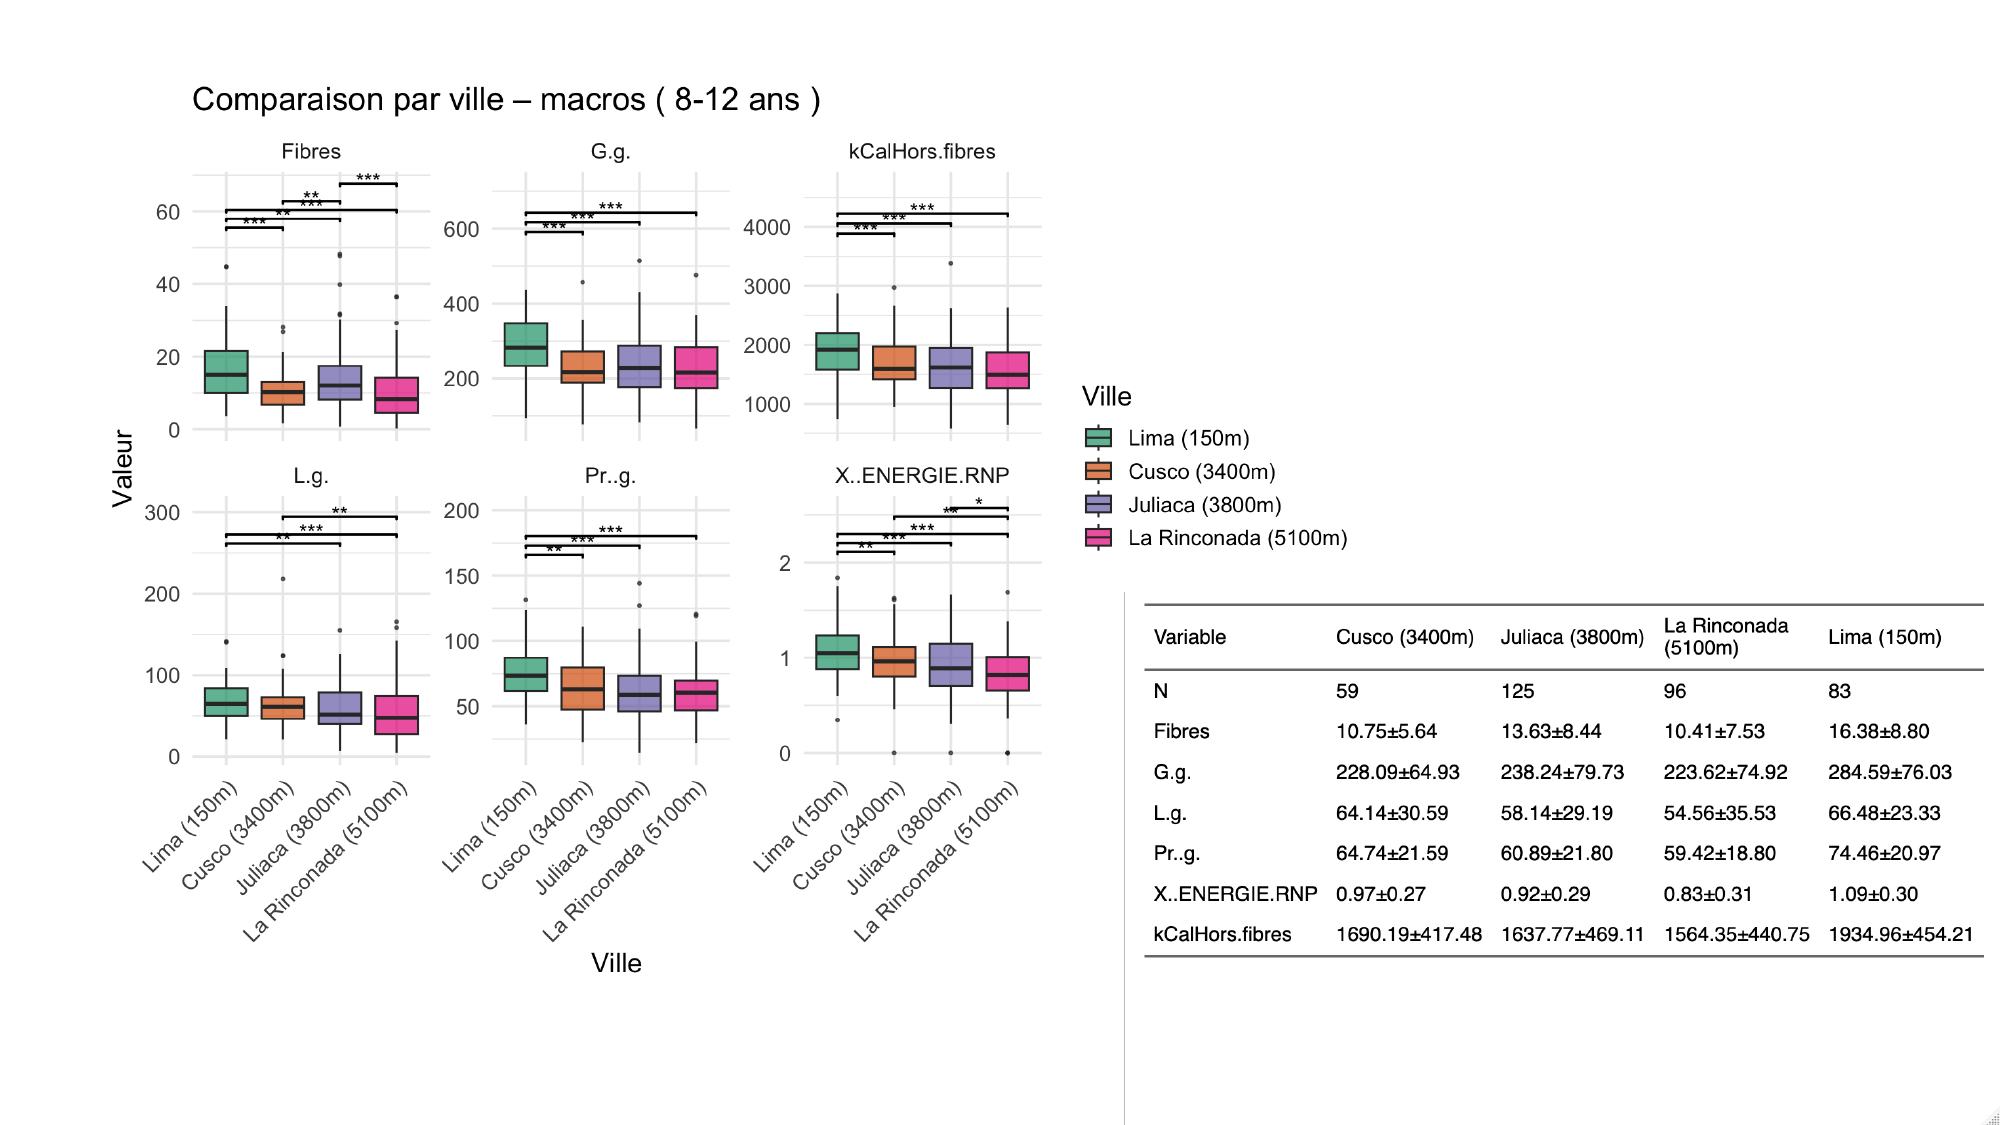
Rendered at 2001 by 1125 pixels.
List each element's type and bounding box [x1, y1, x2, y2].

picture [98, 73, 2000, 1125]
